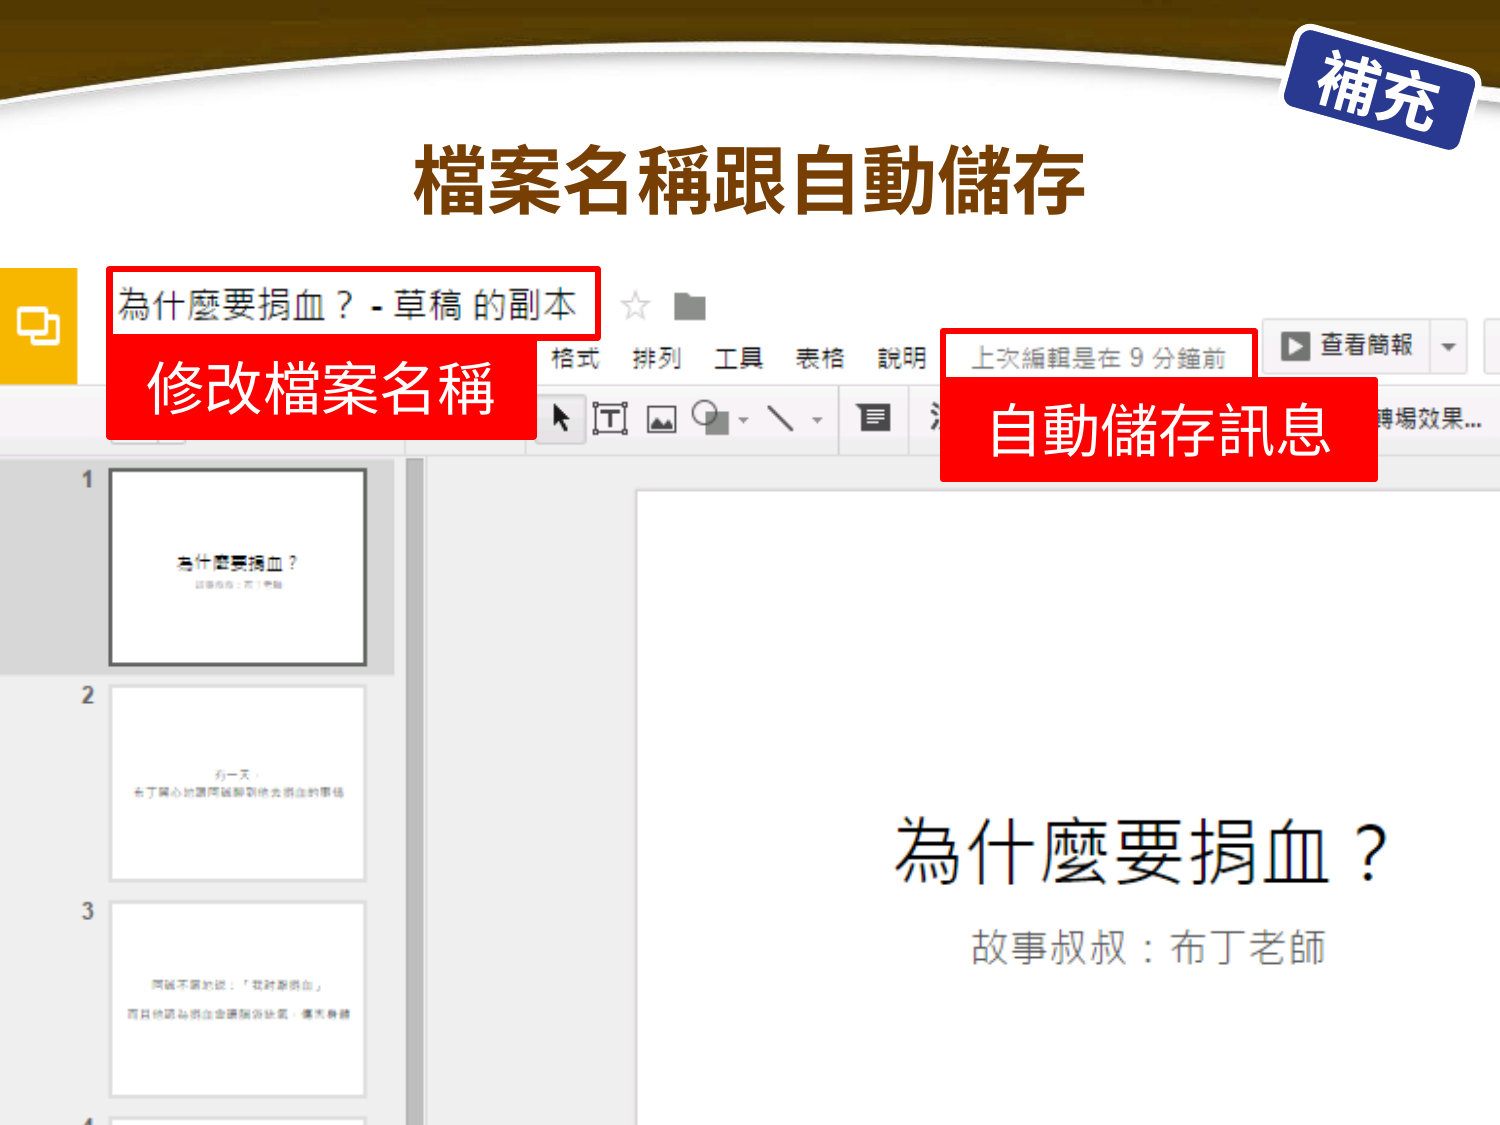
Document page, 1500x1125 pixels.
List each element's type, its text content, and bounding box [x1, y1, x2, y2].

title 檔案名稱跟自動儲存 [51, 112, 1449, 246]
picture [0, 0, 1500, 1125]
text_box 補充 [1280, 26, 1479, 153]
